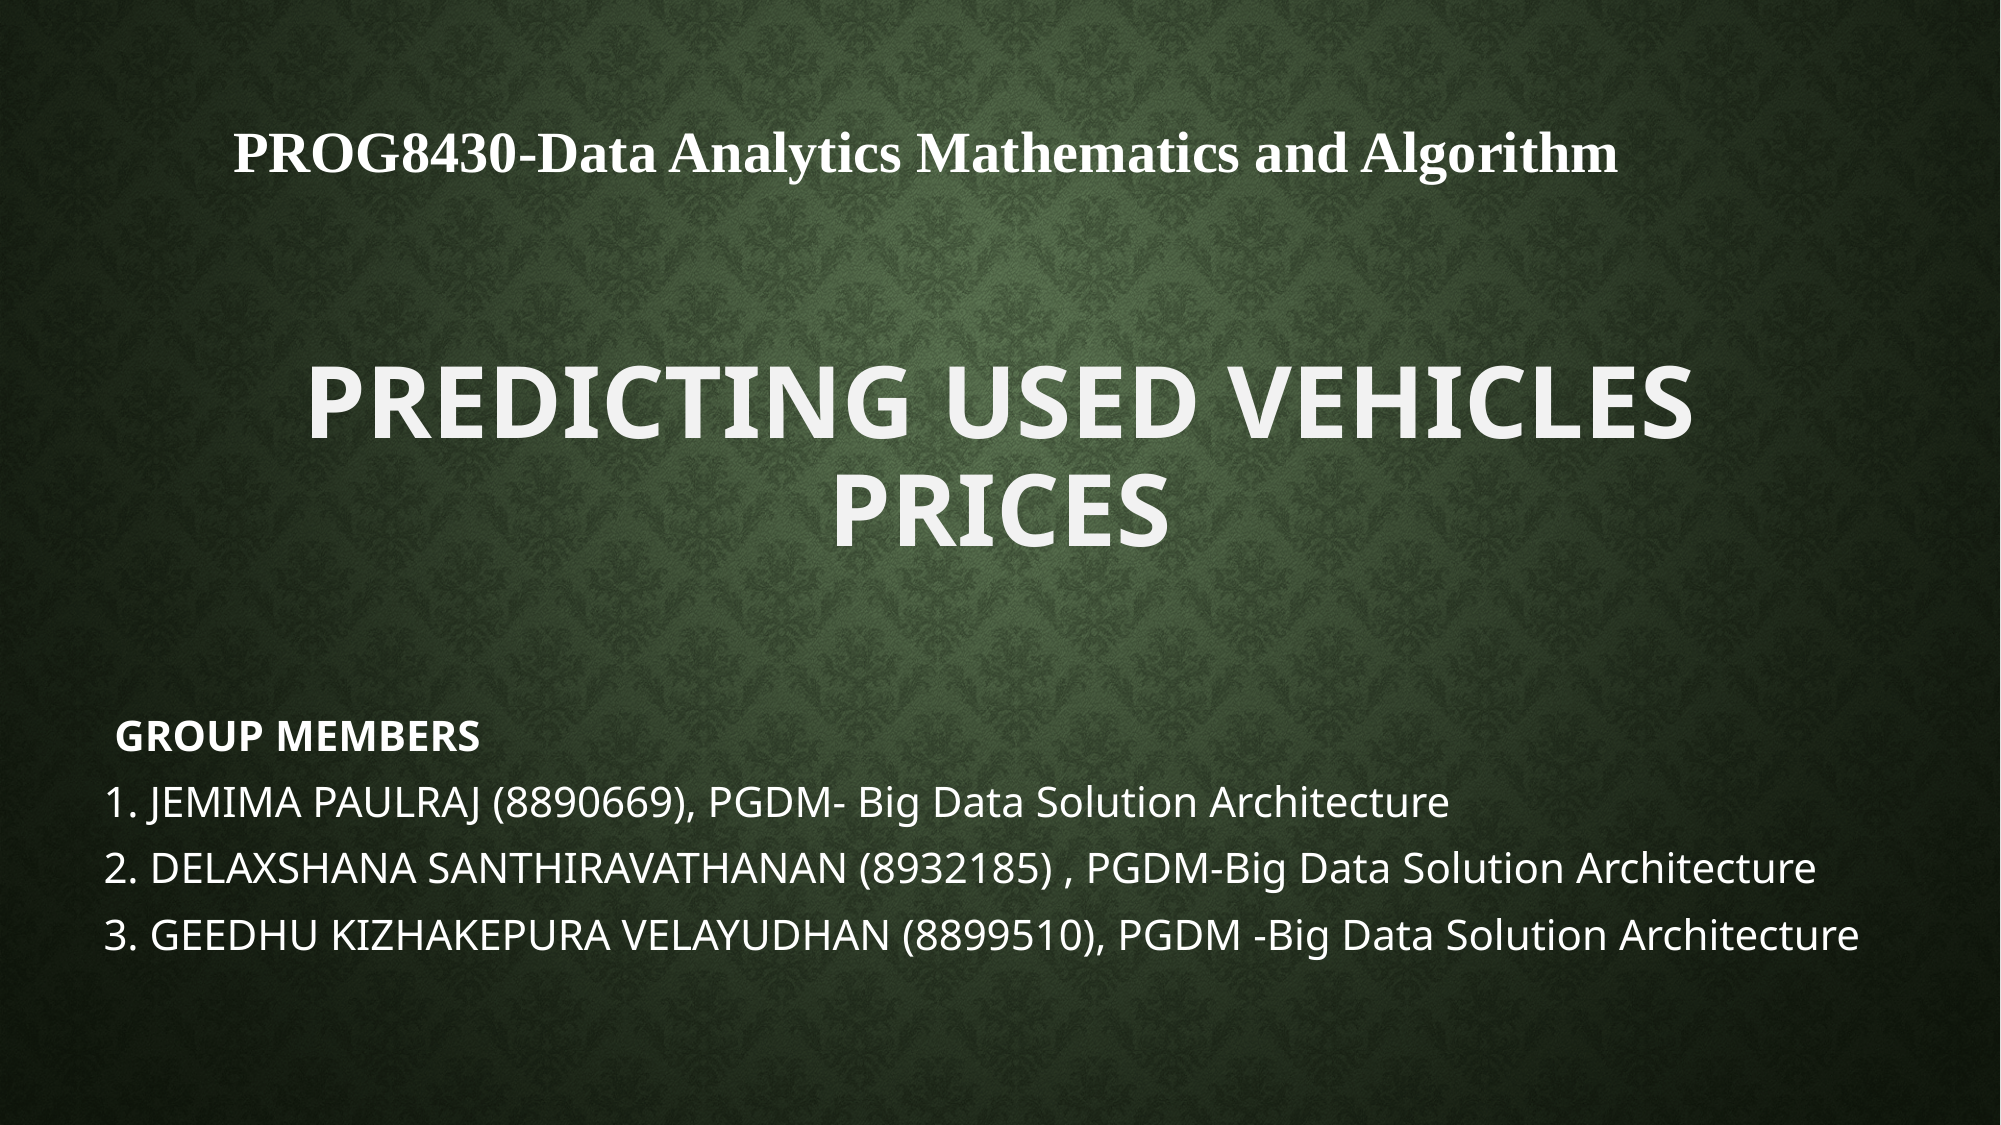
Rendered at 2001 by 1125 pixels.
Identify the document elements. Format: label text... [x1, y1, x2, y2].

title PREDICTING USED VEHICLES PRICES [249, 263, 1750, 576]
text_box PROG8430-Data Analytics Mathematics and Algorithm [218, 106, 1719, 192]
subtitle GROUP MEMBERS 1. JEMIMA PAULRAJ (8890669), PGDM- Big Data Solution Architecture 2. DELAXSHANA SANTHIRAVATHANAN (8932185) , PGDM-Big Data Solution Architecture 3. GEEDHU KIZHAKEPURA VELAYUDHAN (8899510), PGDM -Big Data Solution Architecture [88, 669, 1881, 1011]
